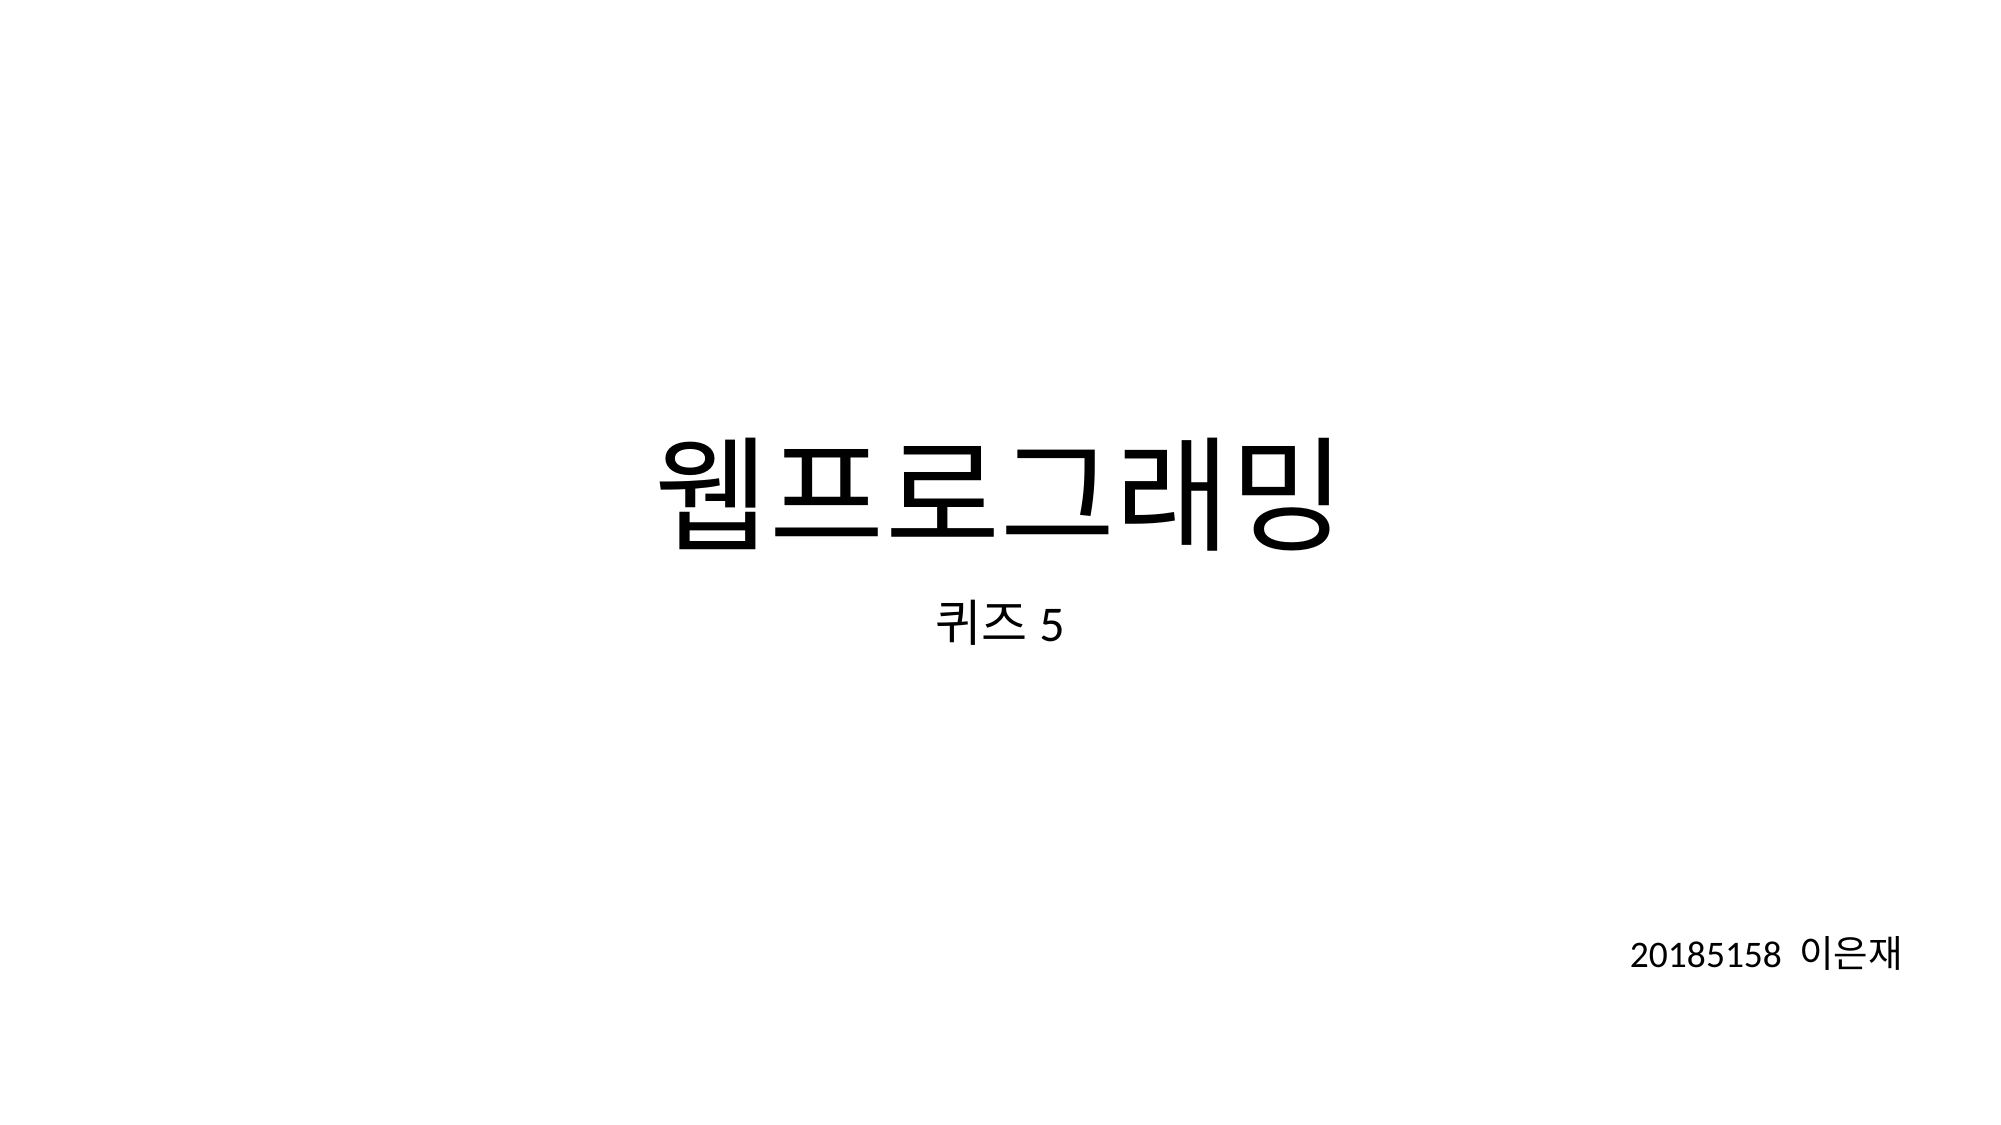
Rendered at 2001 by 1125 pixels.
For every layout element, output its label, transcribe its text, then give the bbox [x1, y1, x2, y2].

title 웹프로그래밍 [249, 184, 1750, 576]
text_box 20185158 이은재 [1615, 922, 1918, 982]
subtitle 퀴즈5 [249, 590, 1750, 863]
